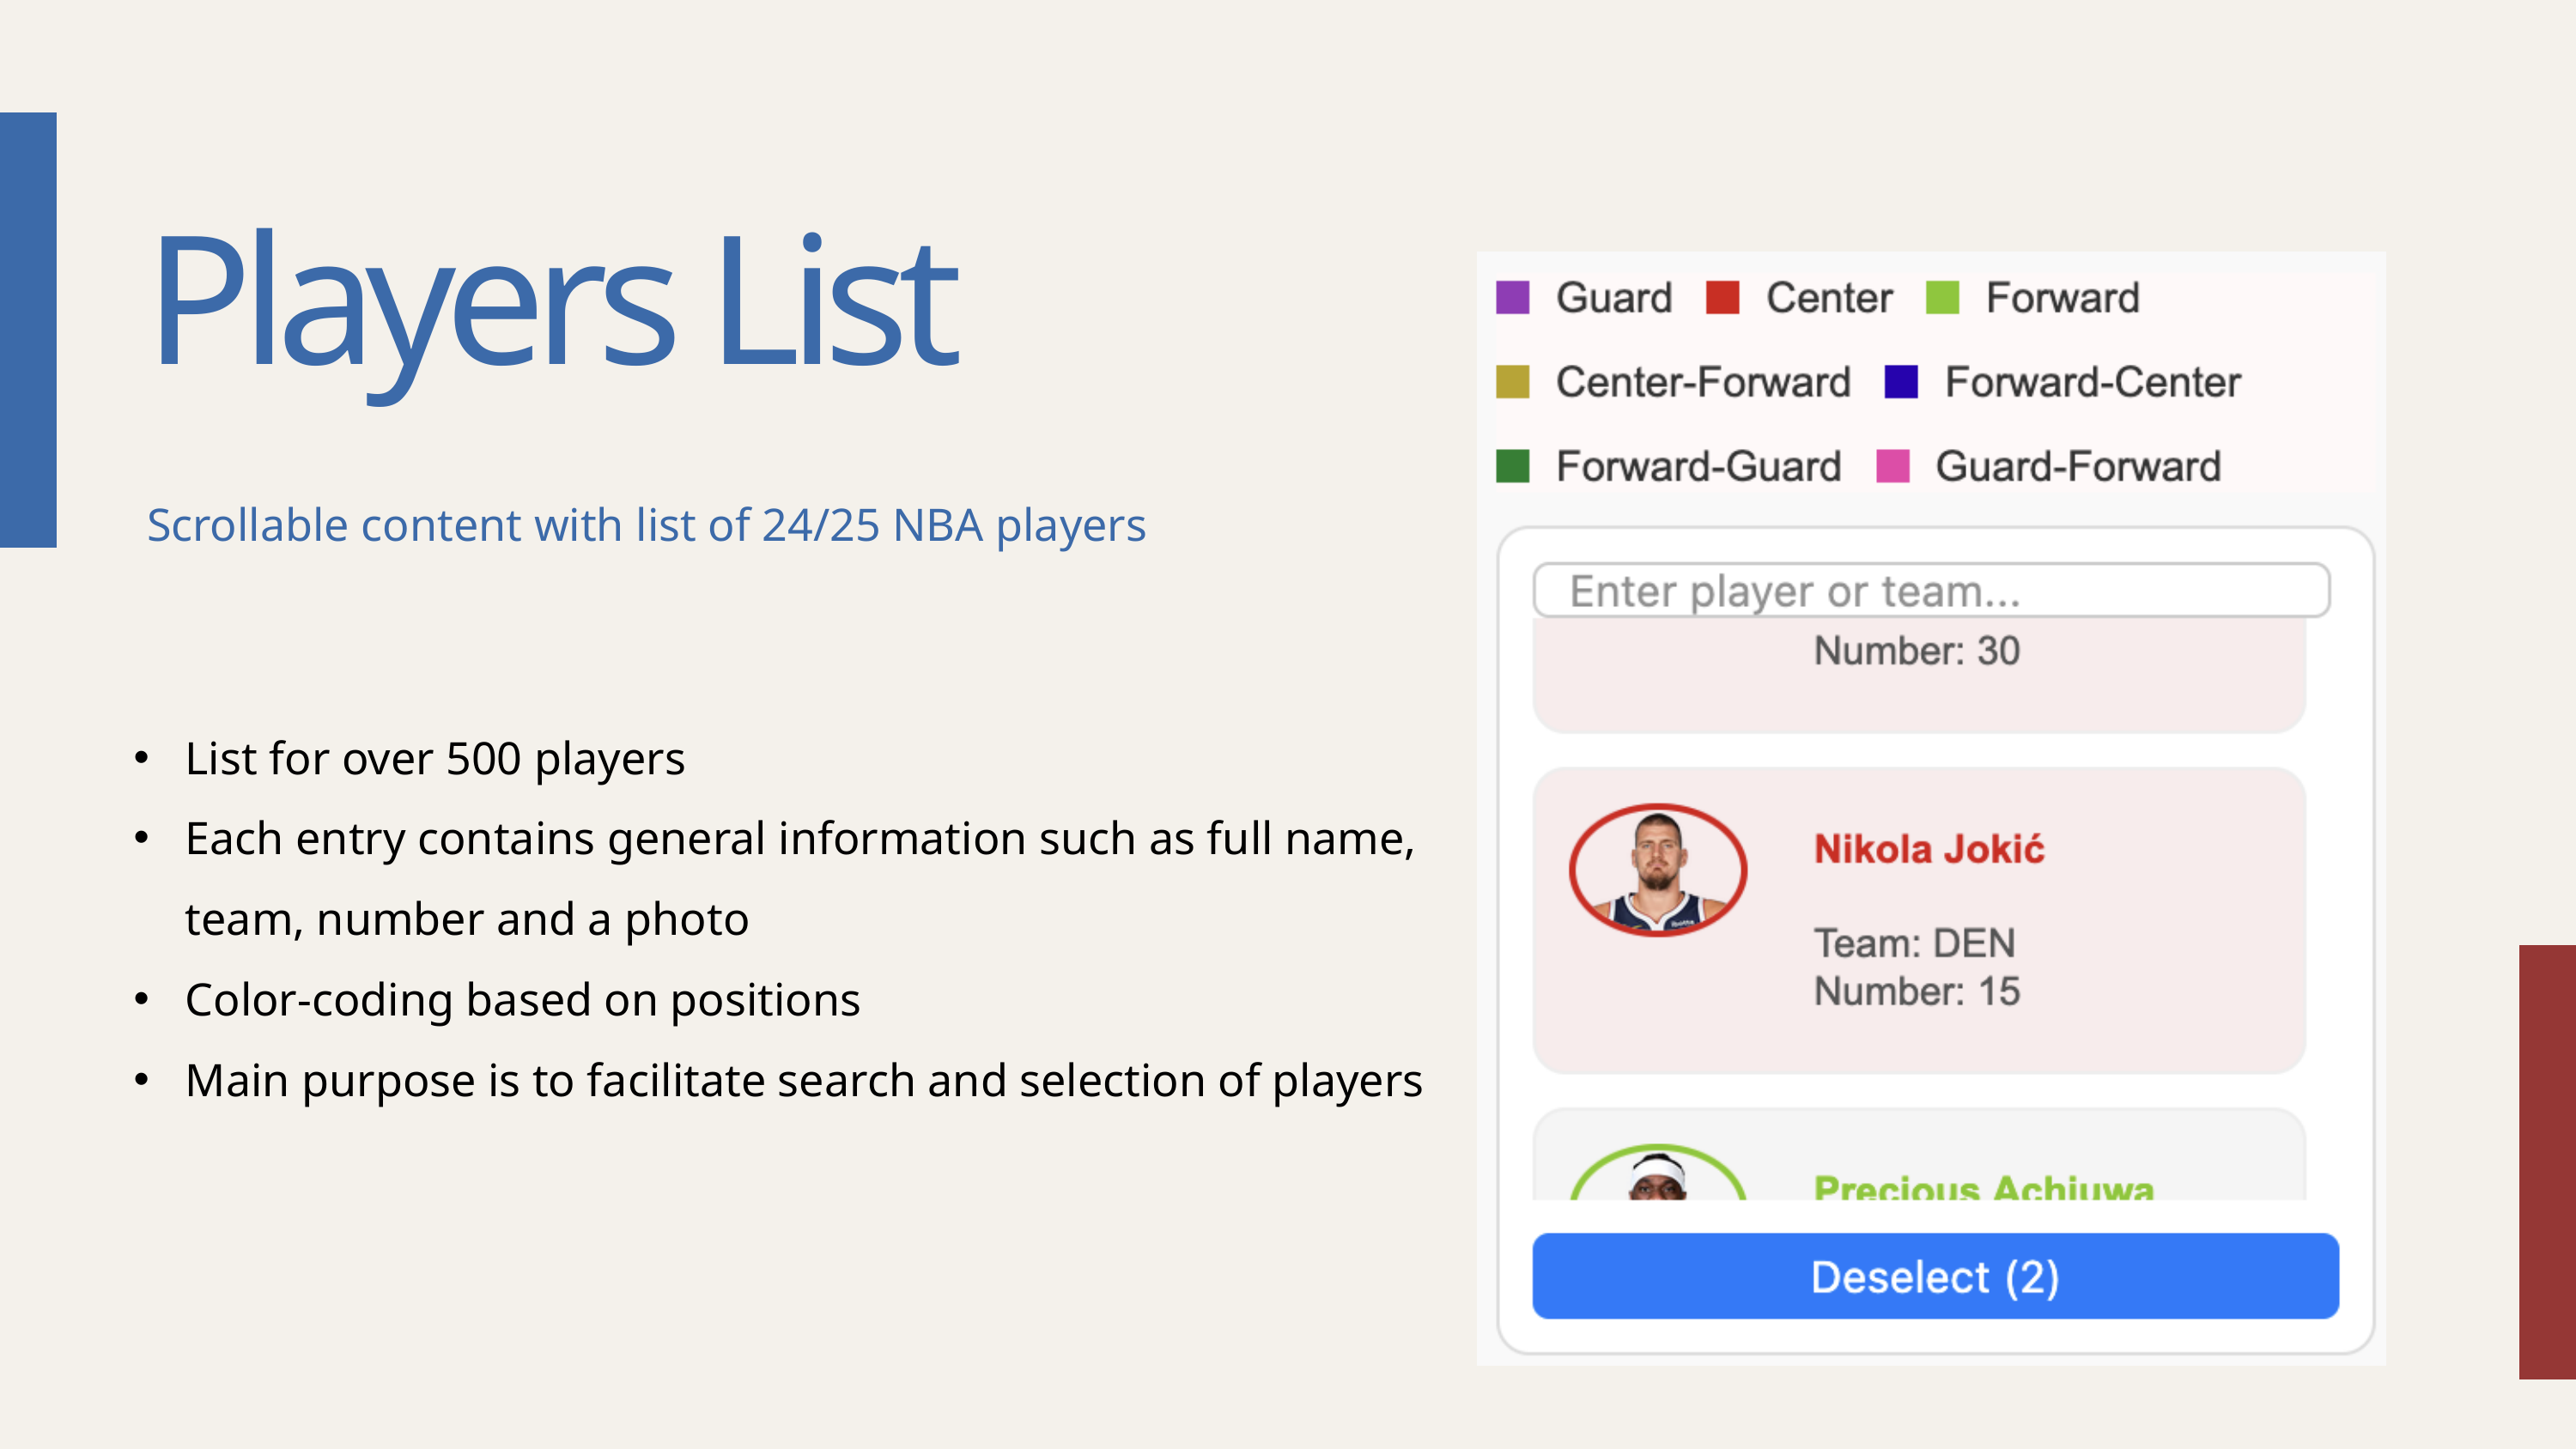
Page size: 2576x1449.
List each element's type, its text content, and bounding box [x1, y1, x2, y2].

text_box Scrollable content with list of 24/25 NBA players [147, 494, 1242, 550]
text_box List for over 500 players Each entry contains general information such as full name, team, number and a photo Color-coding based on positions Main purpose is to facilitate search and selection of players [106, 702, 1473, 1106]
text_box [2519, 944, 2576, 1380]
text_box Players List [144, 189, 1197, 401]
picture [1477, 252, 2386, 1366]
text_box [0, 112, 58, 548]
